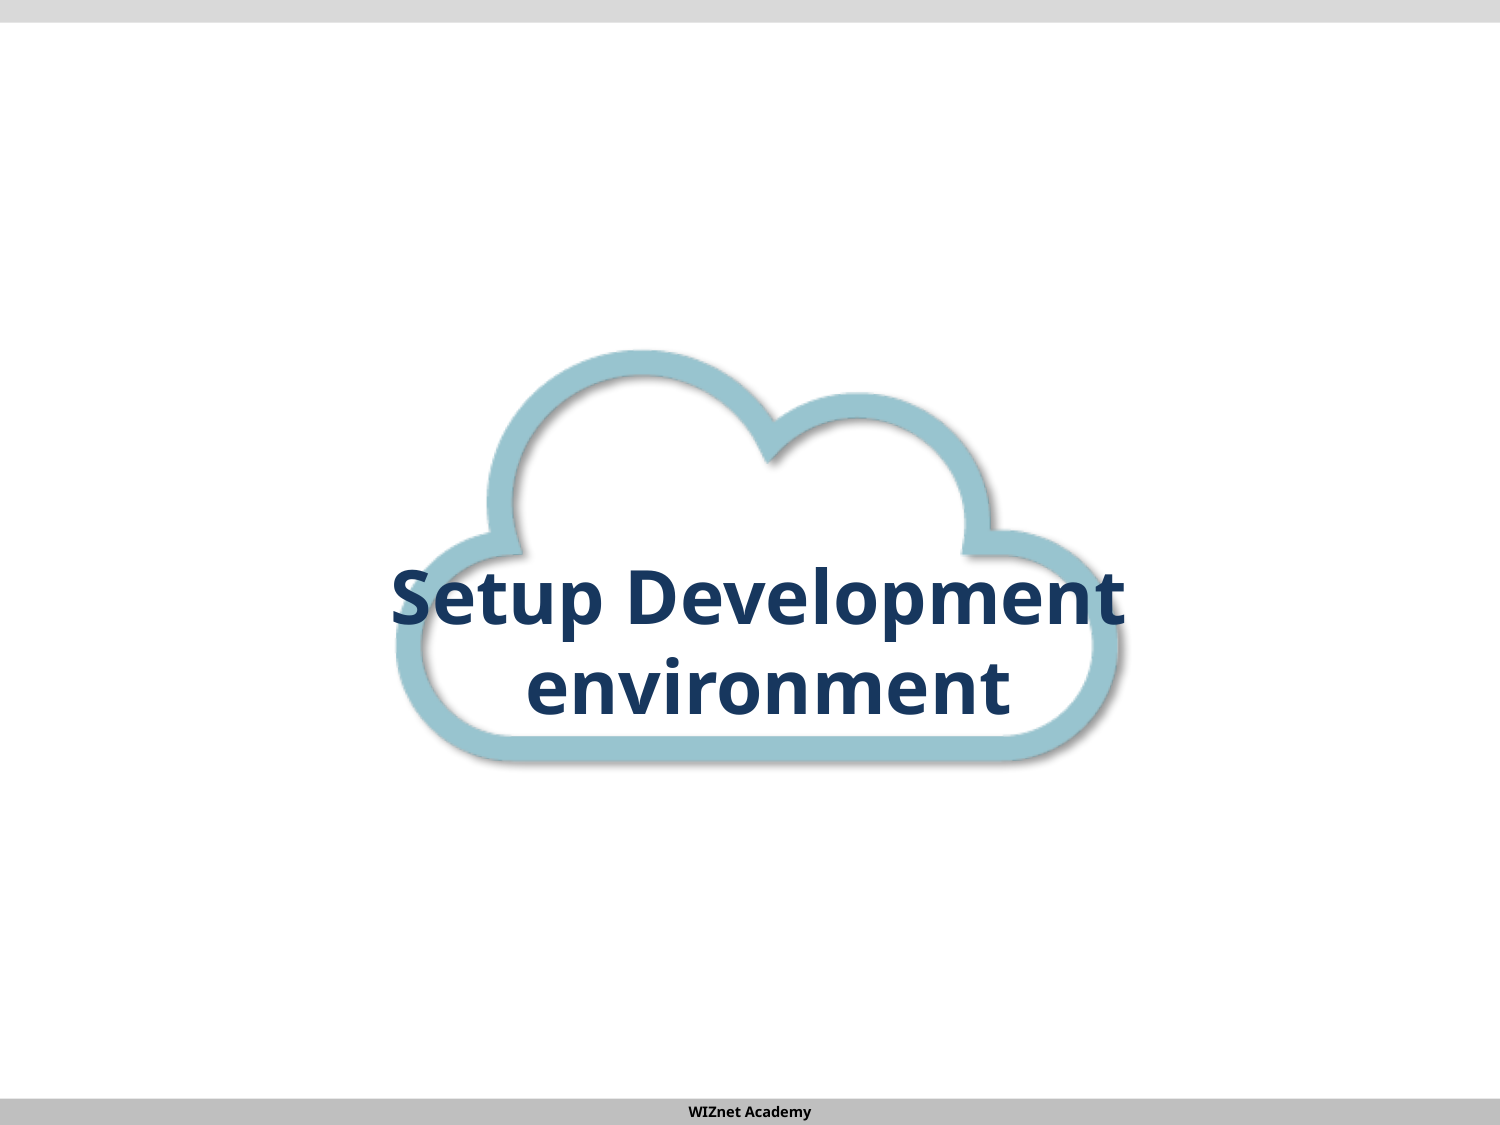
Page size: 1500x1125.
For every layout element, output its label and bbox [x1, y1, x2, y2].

picture [371, 302, 1146, 809]
